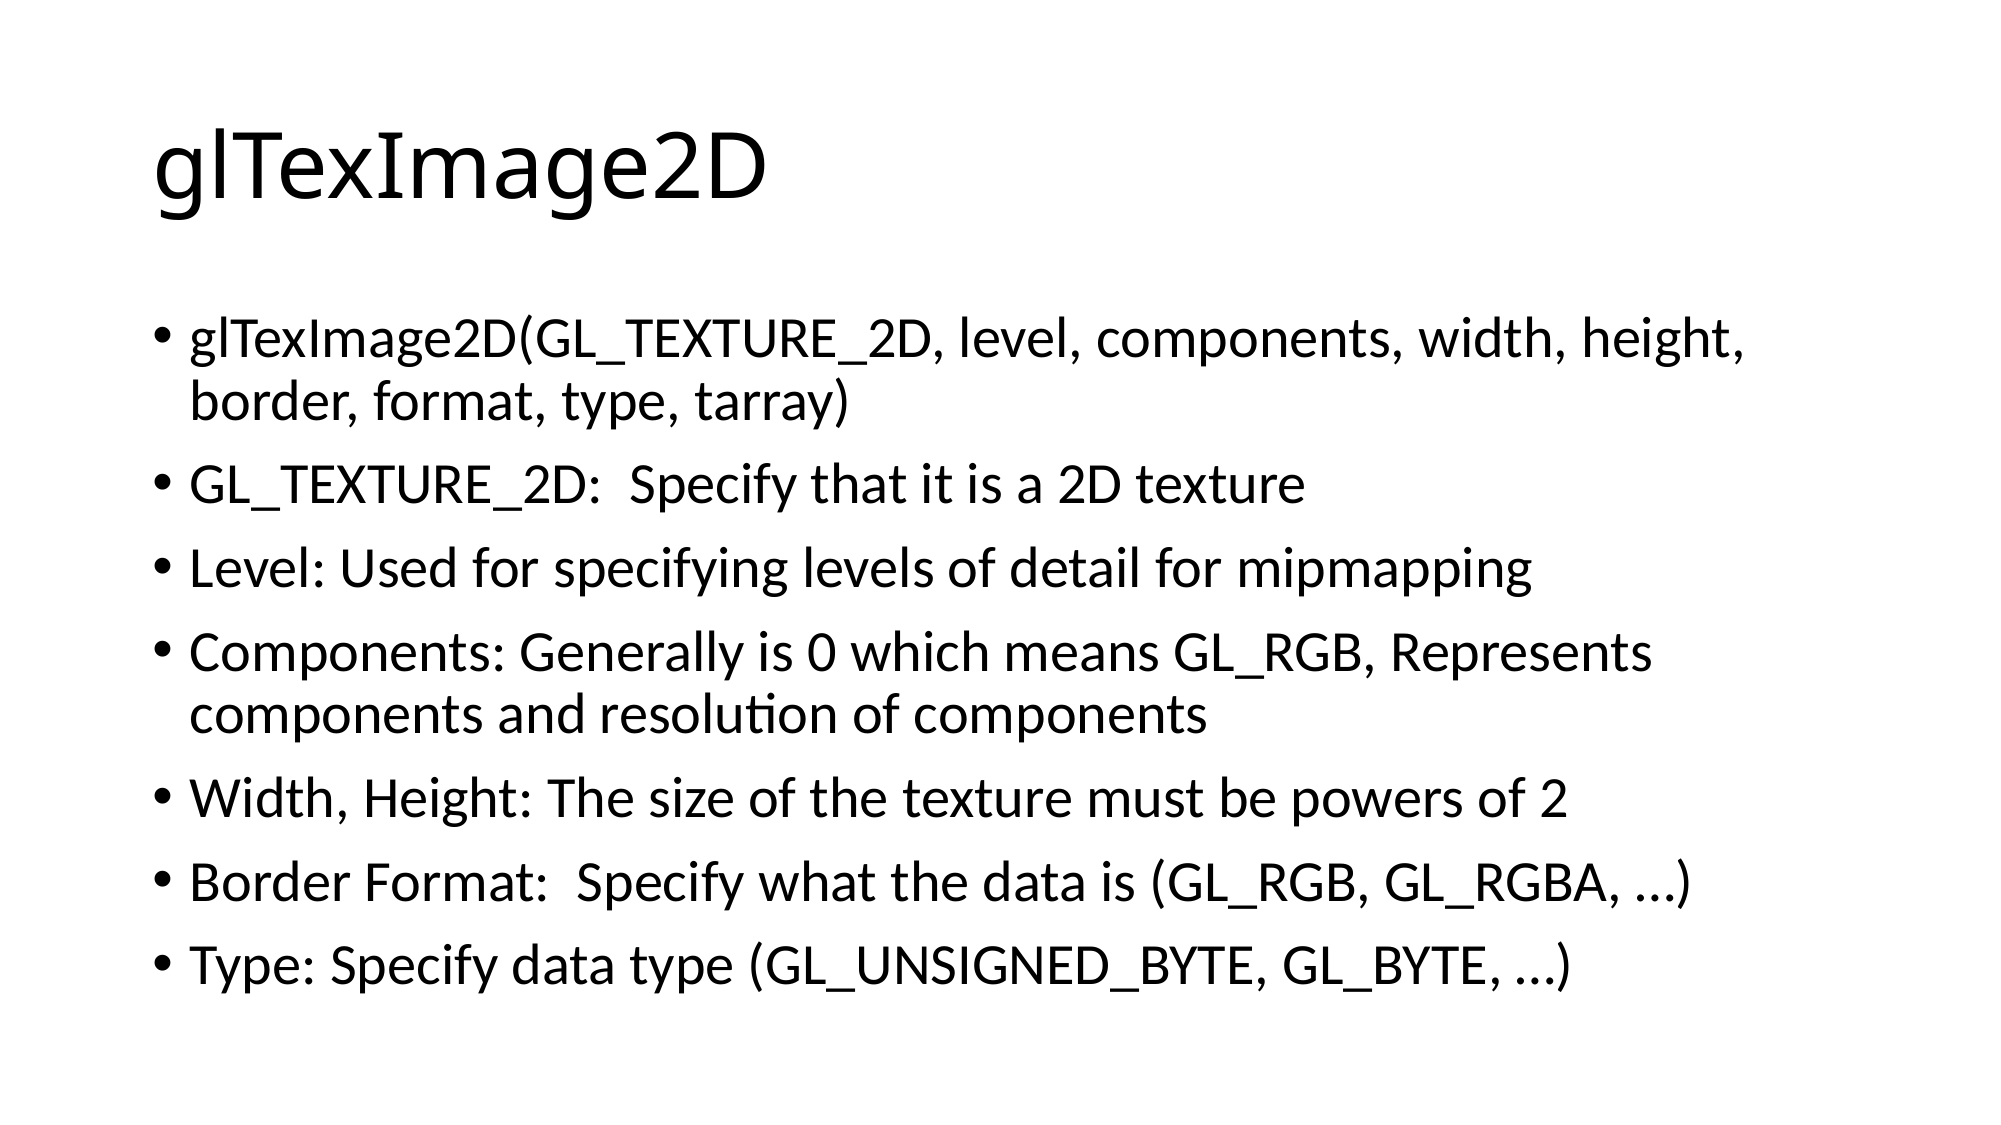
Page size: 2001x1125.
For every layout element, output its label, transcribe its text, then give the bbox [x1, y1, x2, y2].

title glTexImage2D [137, 59, 1863, 278]
list glTexImage2D(GL_TEXTURE_2D, level, components, width, height, border, format, type, tarray) GL_TEXTURE_2D: Specify that it is a 2D texture Level: Used for specifying levels of detail for mipmapping Components: Generally is 0 which means GL_RGB, Represents components and resolution of components Width, Height: The size of the texture must be powers of 2 Border Format: Specify what the data is (GL_RGB, GL_RGBA, …) Type: Specify data type (GL_UNSIGNED_BYTE, GL_BYTE, …) [137, 299, 1863, 1014]
